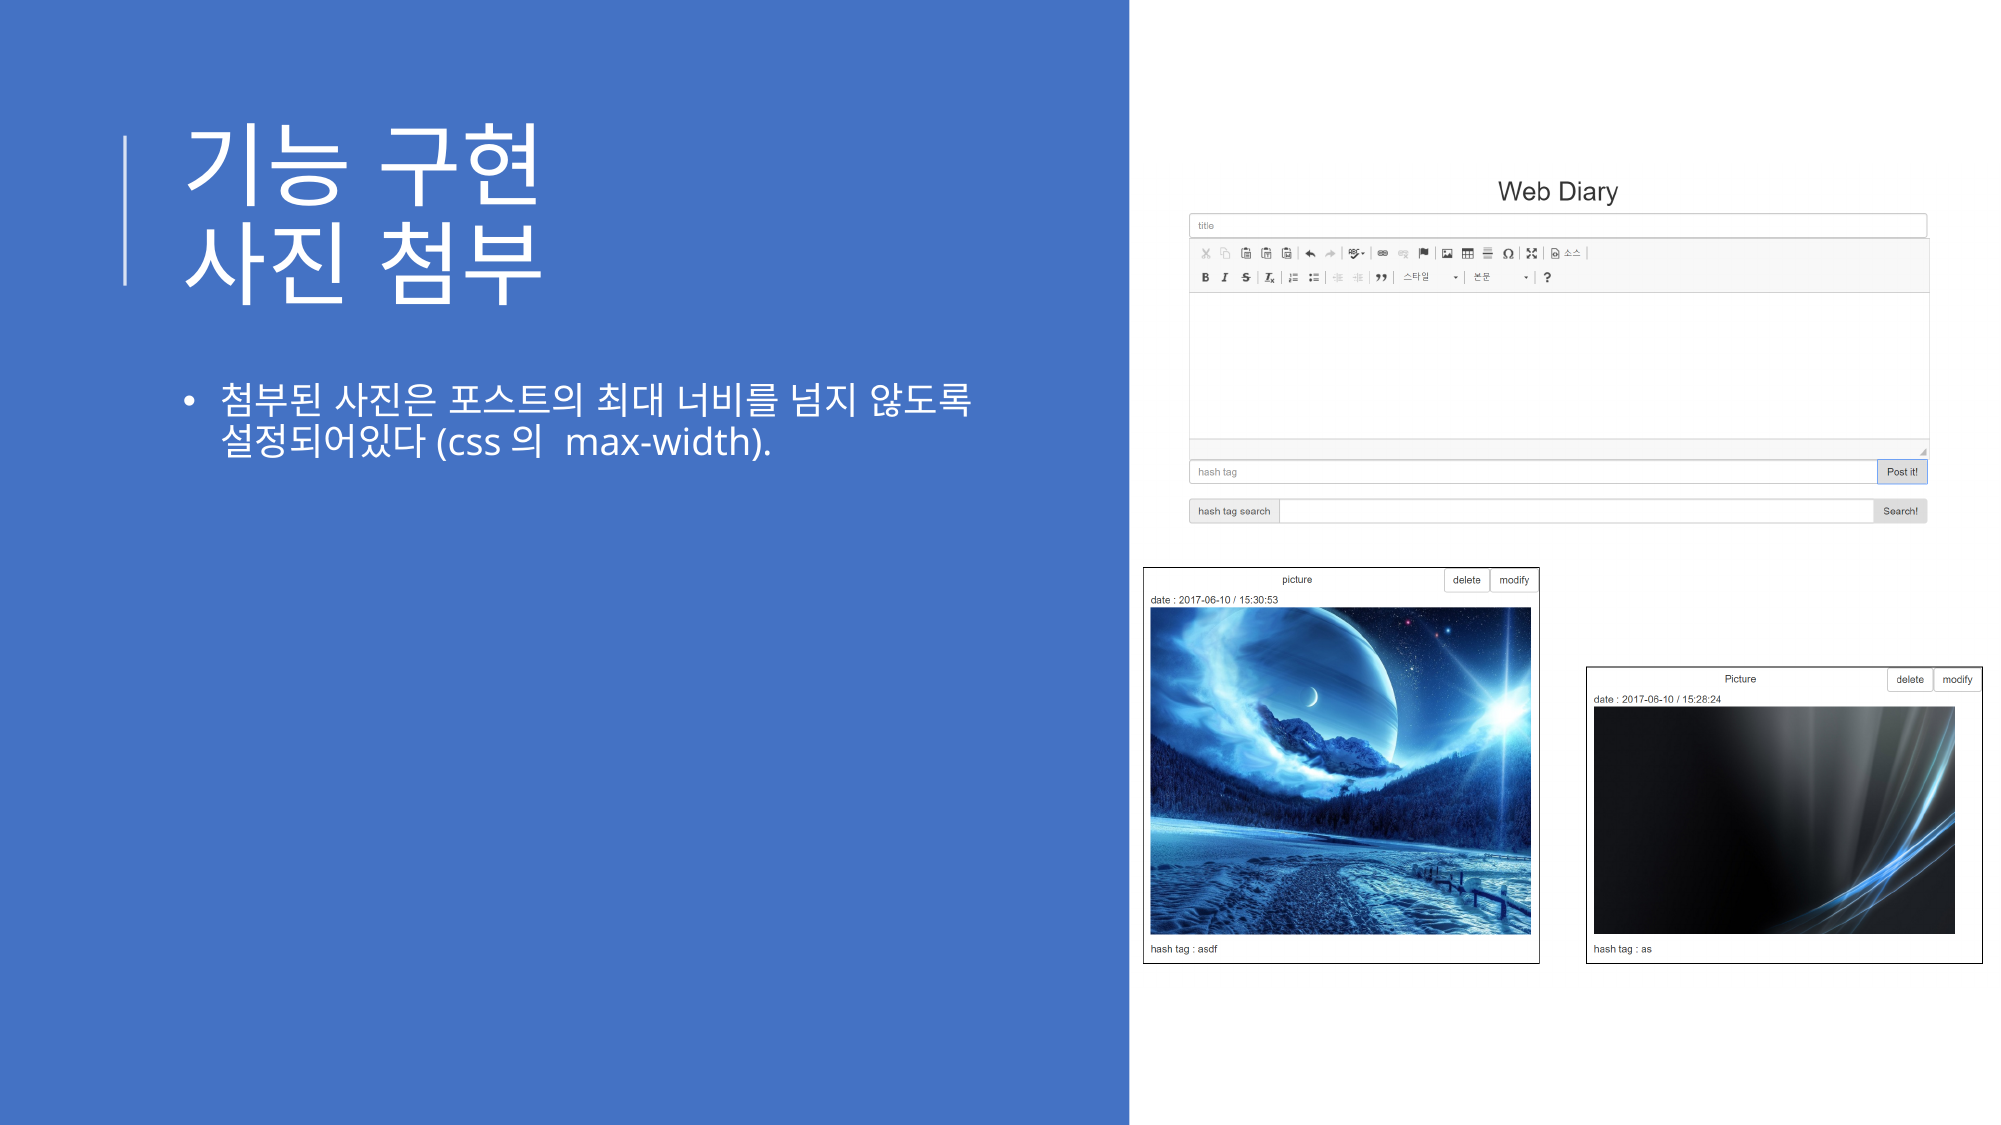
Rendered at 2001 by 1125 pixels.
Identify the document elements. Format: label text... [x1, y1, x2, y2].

picture [1129, 161, 2000, 989]
text_box [0, 0, 1130, 1125]
title 기능 구현 사진 첨부 [168, 96, 999, 342]
list 첨부된 사진은 포스트의 최대 너비를 넘지 않도록 설정되어있다(css의 max-width). [168, 375, 1002, 1020]
